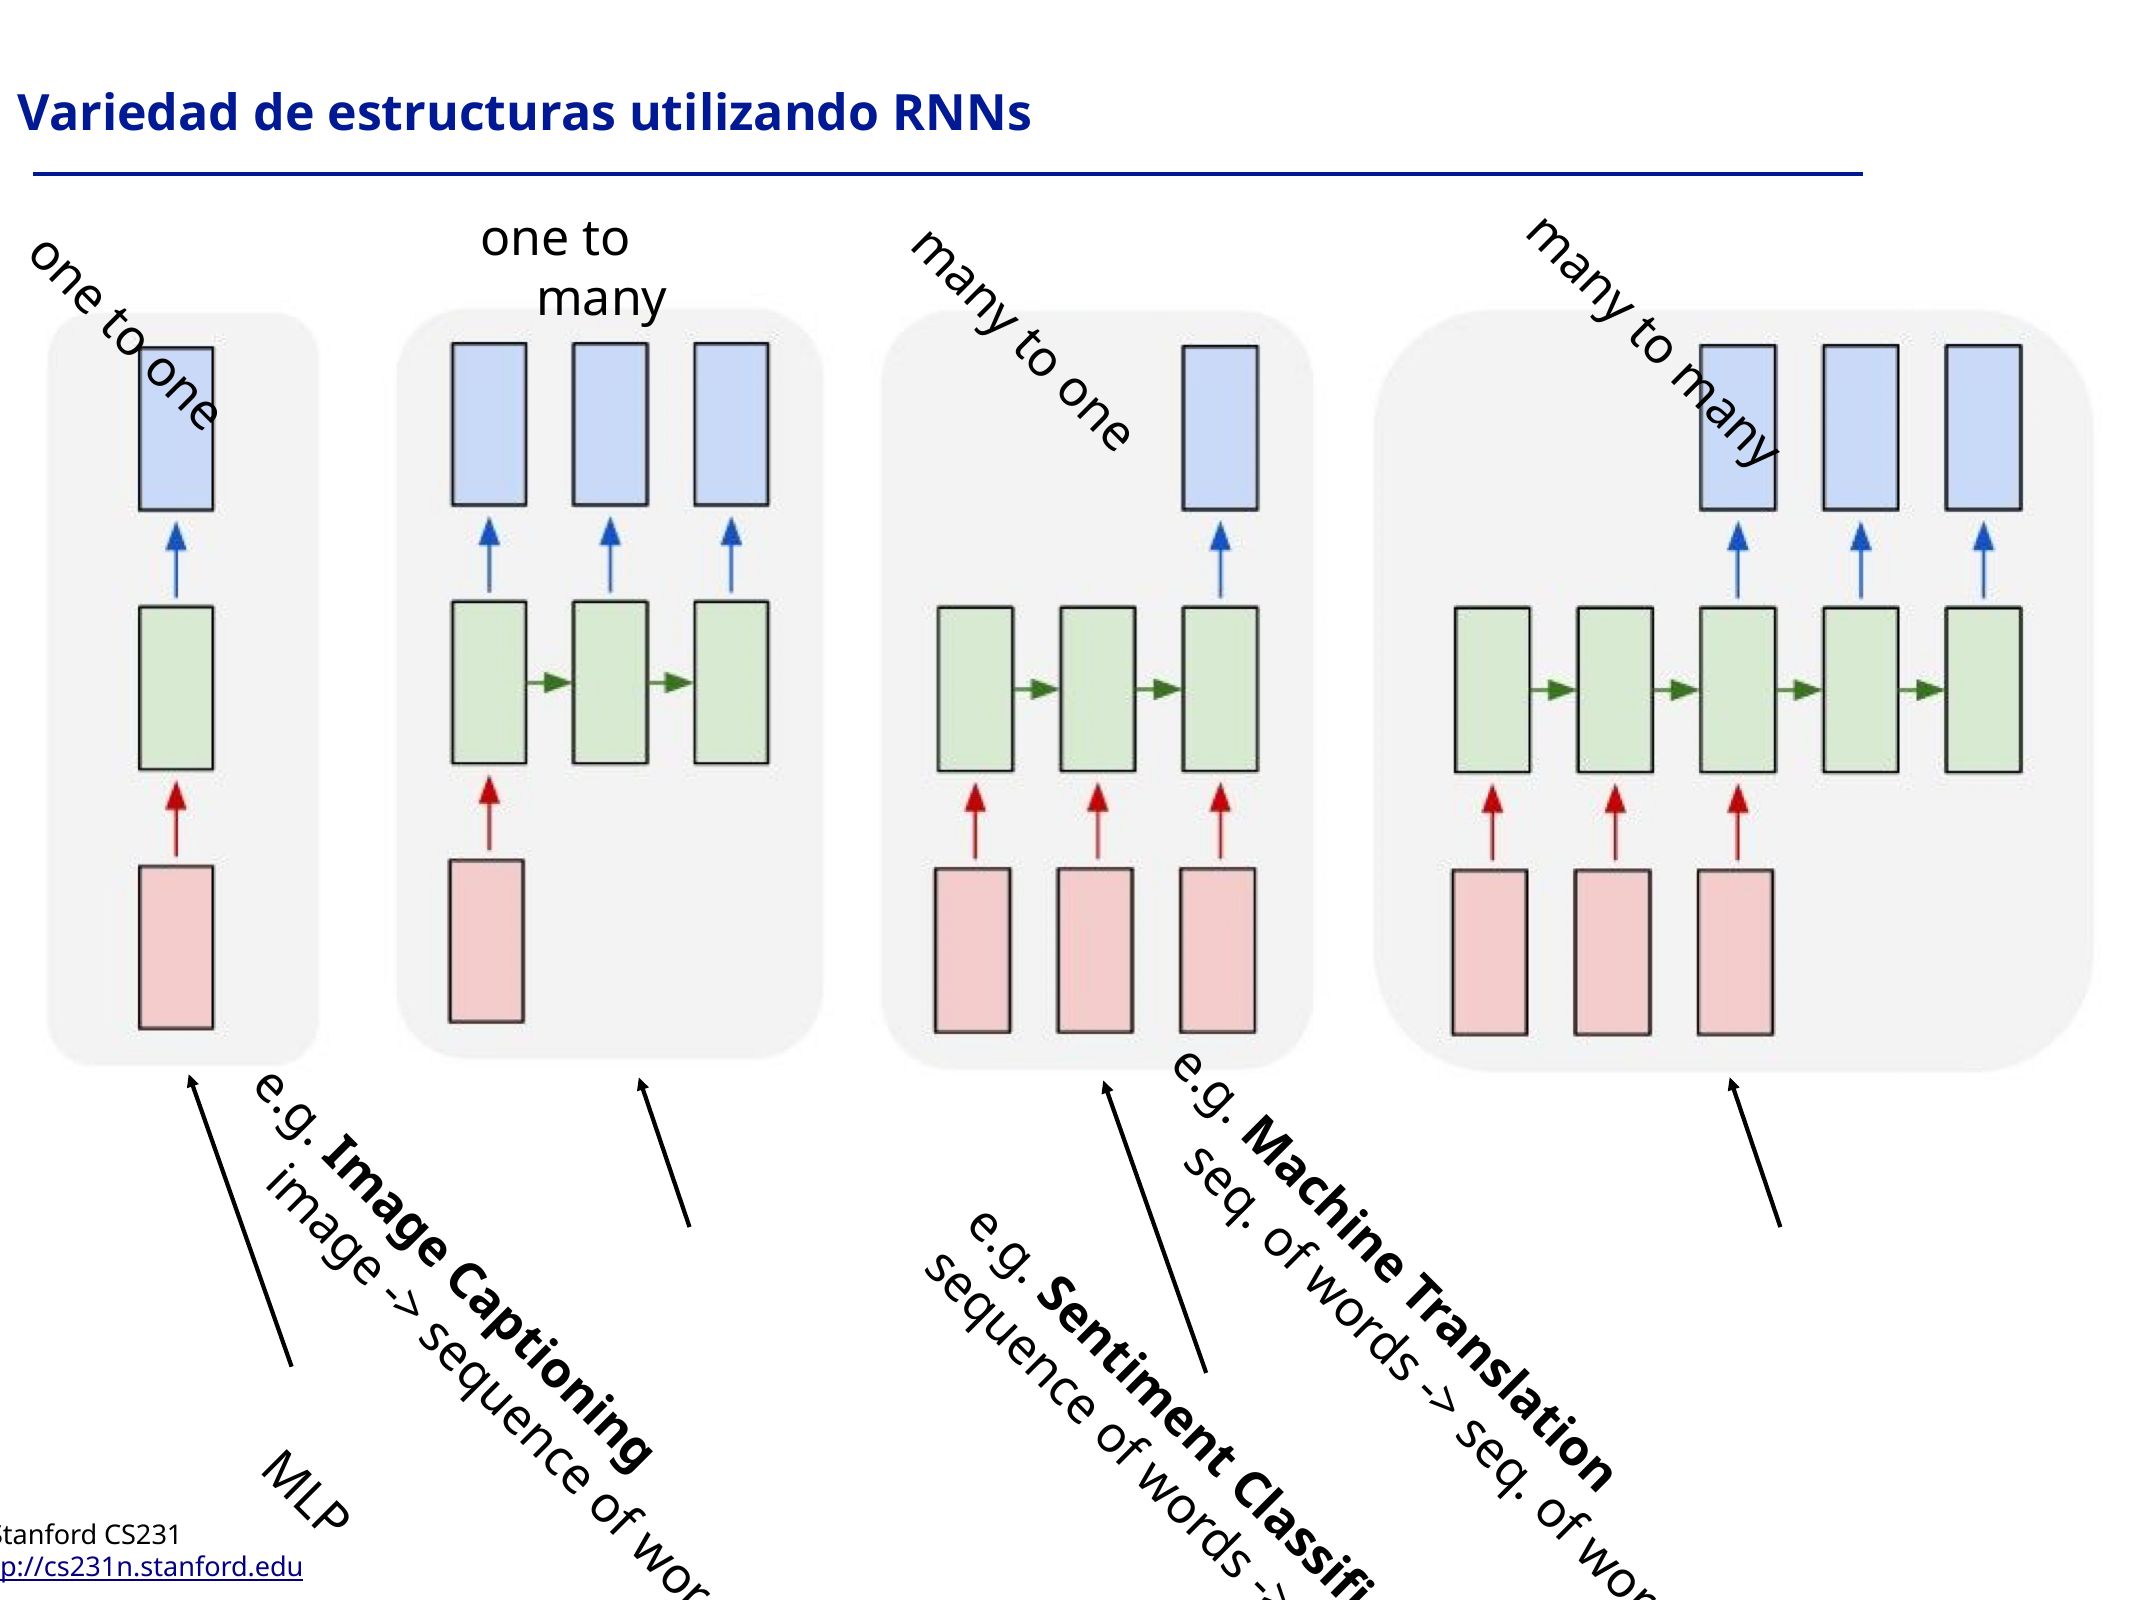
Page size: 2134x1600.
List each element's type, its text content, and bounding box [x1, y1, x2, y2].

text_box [345, 228, 856, 1501]
text_box Variedad de estructuras utilizando RNNs [9, 72, 1041, 149]
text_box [21, 266, 453, 1600]
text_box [1361, 274, 2111, 1493]
text_box @Stanford CS231 http://cs231n.stanford.edu [0, 1508, 21, 1595]
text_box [868, 272, 1368, 1600]
